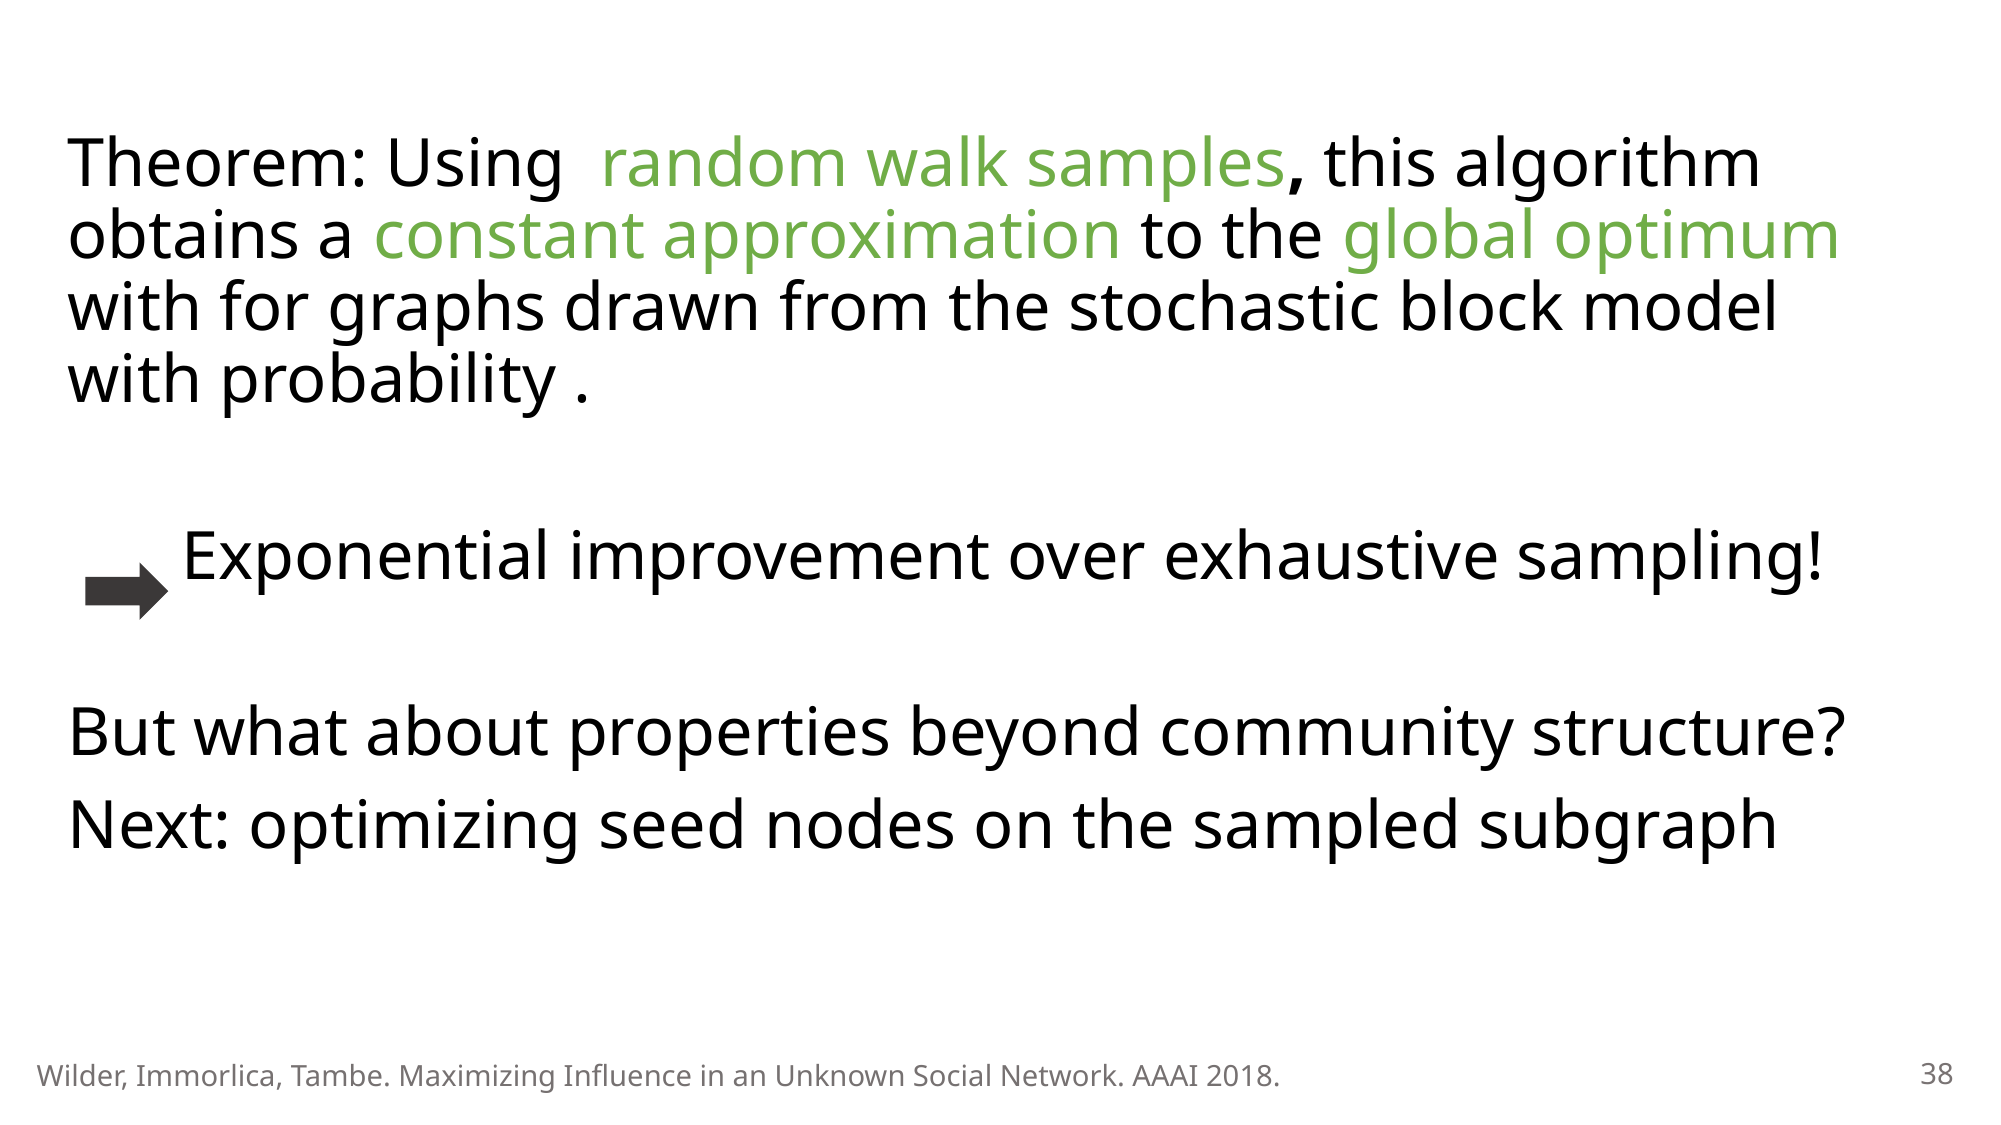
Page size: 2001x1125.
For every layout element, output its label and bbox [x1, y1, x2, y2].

text_box [84, 559, 170, 623]
text_box [21, 1050, 1833, 1100]
slide_number [1518, 1044, 1969, 1105]
